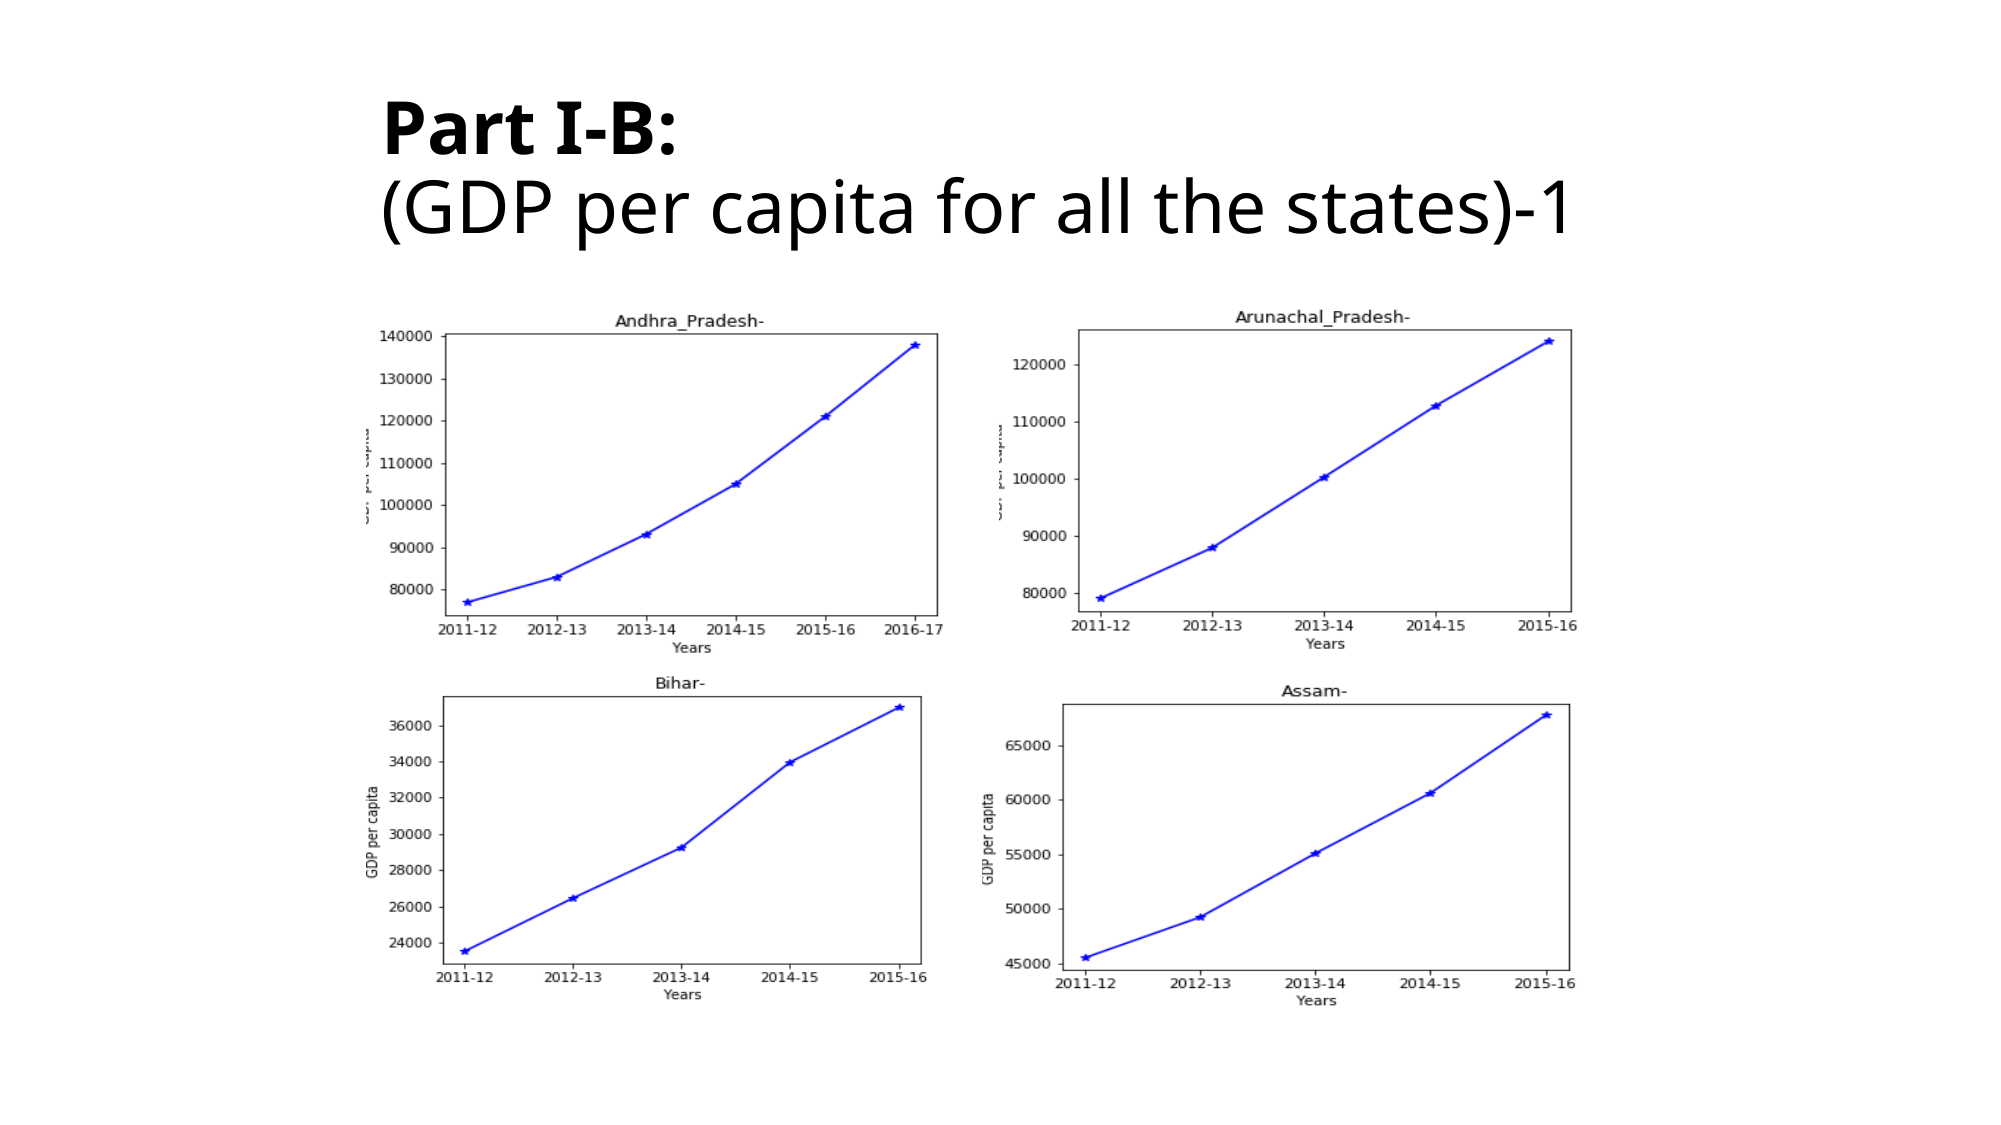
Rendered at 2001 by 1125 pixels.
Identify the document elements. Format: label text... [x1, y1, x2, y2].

title Part I-B: (GDP per capita for all the states)-1 [366, 72, 1634, 268]
picture [365, 653, 1634, 1014]
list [365, 288, 1000, 661]
picture [999, 284, 1634, 658]
